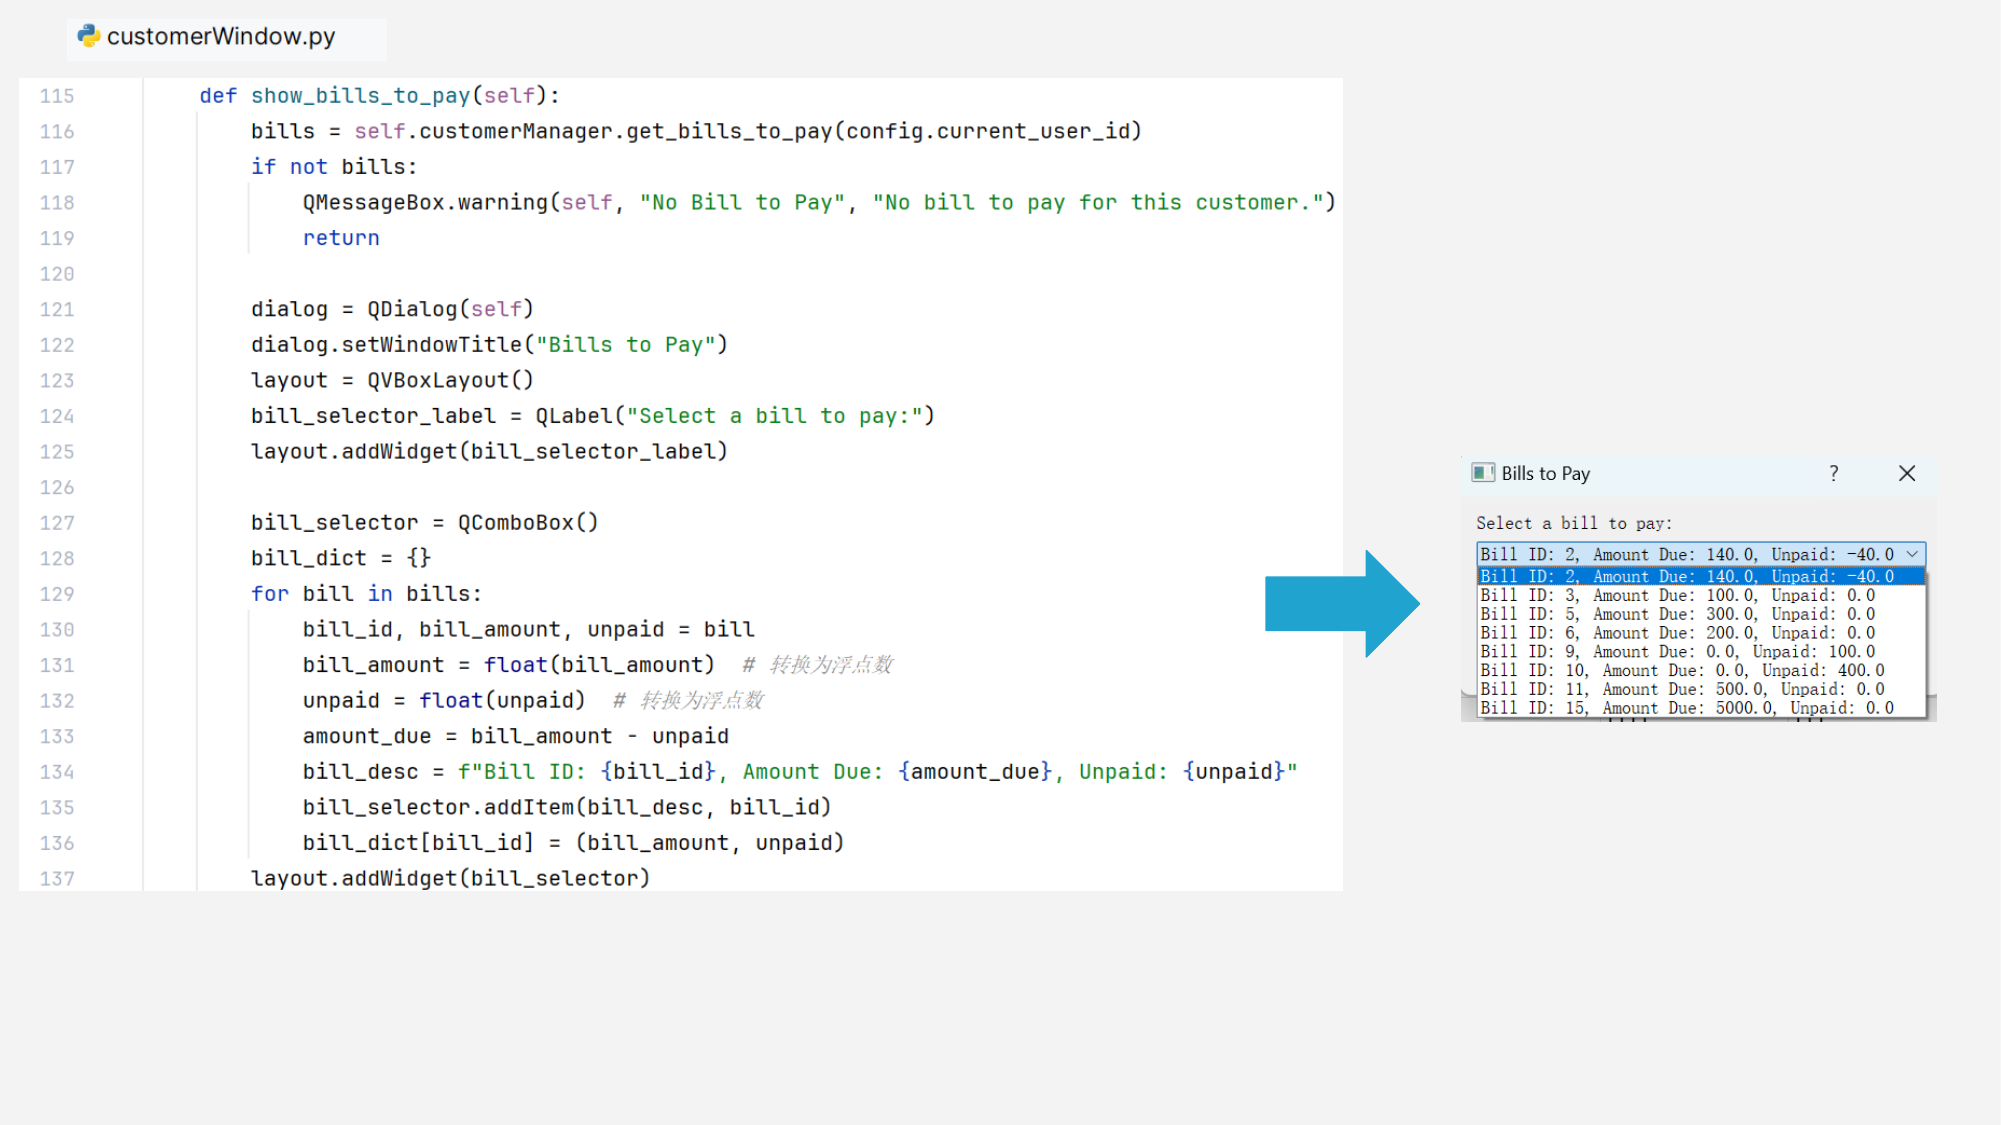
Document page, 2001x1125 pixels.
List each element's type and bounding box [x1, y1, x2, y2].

picture [67, 19, 387, 61]
picture [1460, 456, 1937, 722]
picture [19, 78, 1343, 891]
text_box [1343, 550, 1420, 657]
